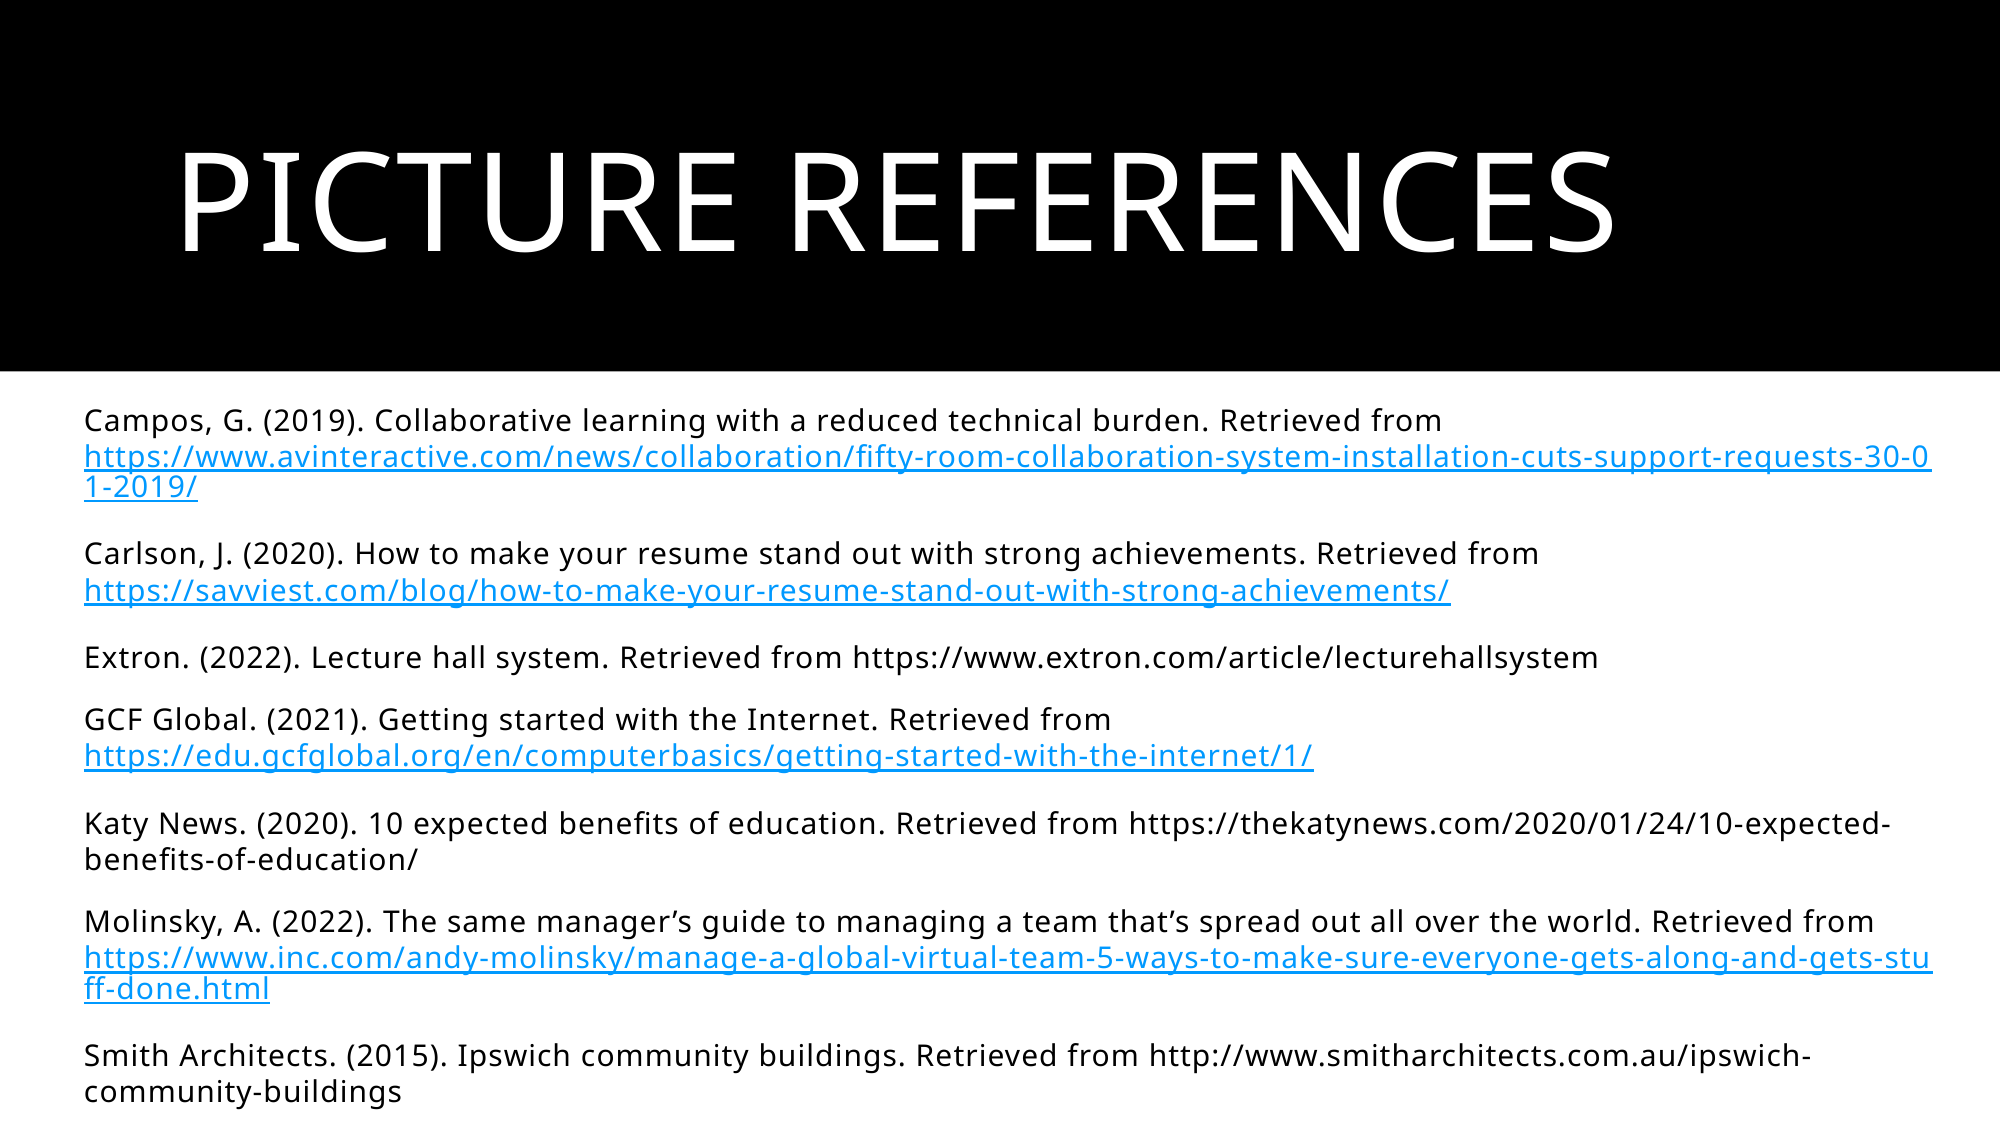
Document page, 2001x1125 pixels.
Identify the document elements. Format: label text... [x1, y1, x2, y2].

title Picture references [157, 67, 1843, 347]
list Campos, G. (2019). Collaborative learning with a reduced technical burden. Retrieved from https://www.avinteractive.com/news/collaboration/fifty-room-collaboration-system-installation-cuts-support-requests-30-01-2019/ Carlson, J. (2020). How to make your resume stand out with strong achievements. Retrieved from https://savviest.com/blog/how-to-make-your-resume-stand-out-with-strong-achievements/ Extron. (2022). Lecture hall system. Retrieved from https://www.extron.com/article/lecturehallsystem GCF Global. (2021). Getting started with the Internet. Retrieved from https://edu.gcfglobal.org/en/computerbasics/getting-started-with-the-internet/1/ Katy News. (2020). 10 expected benefits of education. Retrieved from https://thekatynews.com/2020/01/24/10-expected-benefits-of-education/ Molinsky, A. (2022). The same manager’s guide to managing a team that’s spread out all over the world. Retrieved from https://www.inc.com/andy-molinsky/manage-a-global-virtual-team-5-ways-to-make-sure-everyone-gets-along-and-gets-stuff-done.html Smith Architects. (2015). Ipswich community buildings. Retrieved from http://www.smitharchitects.com.au/ipswich-community-buildings [68, 393, 1957, 1058]
